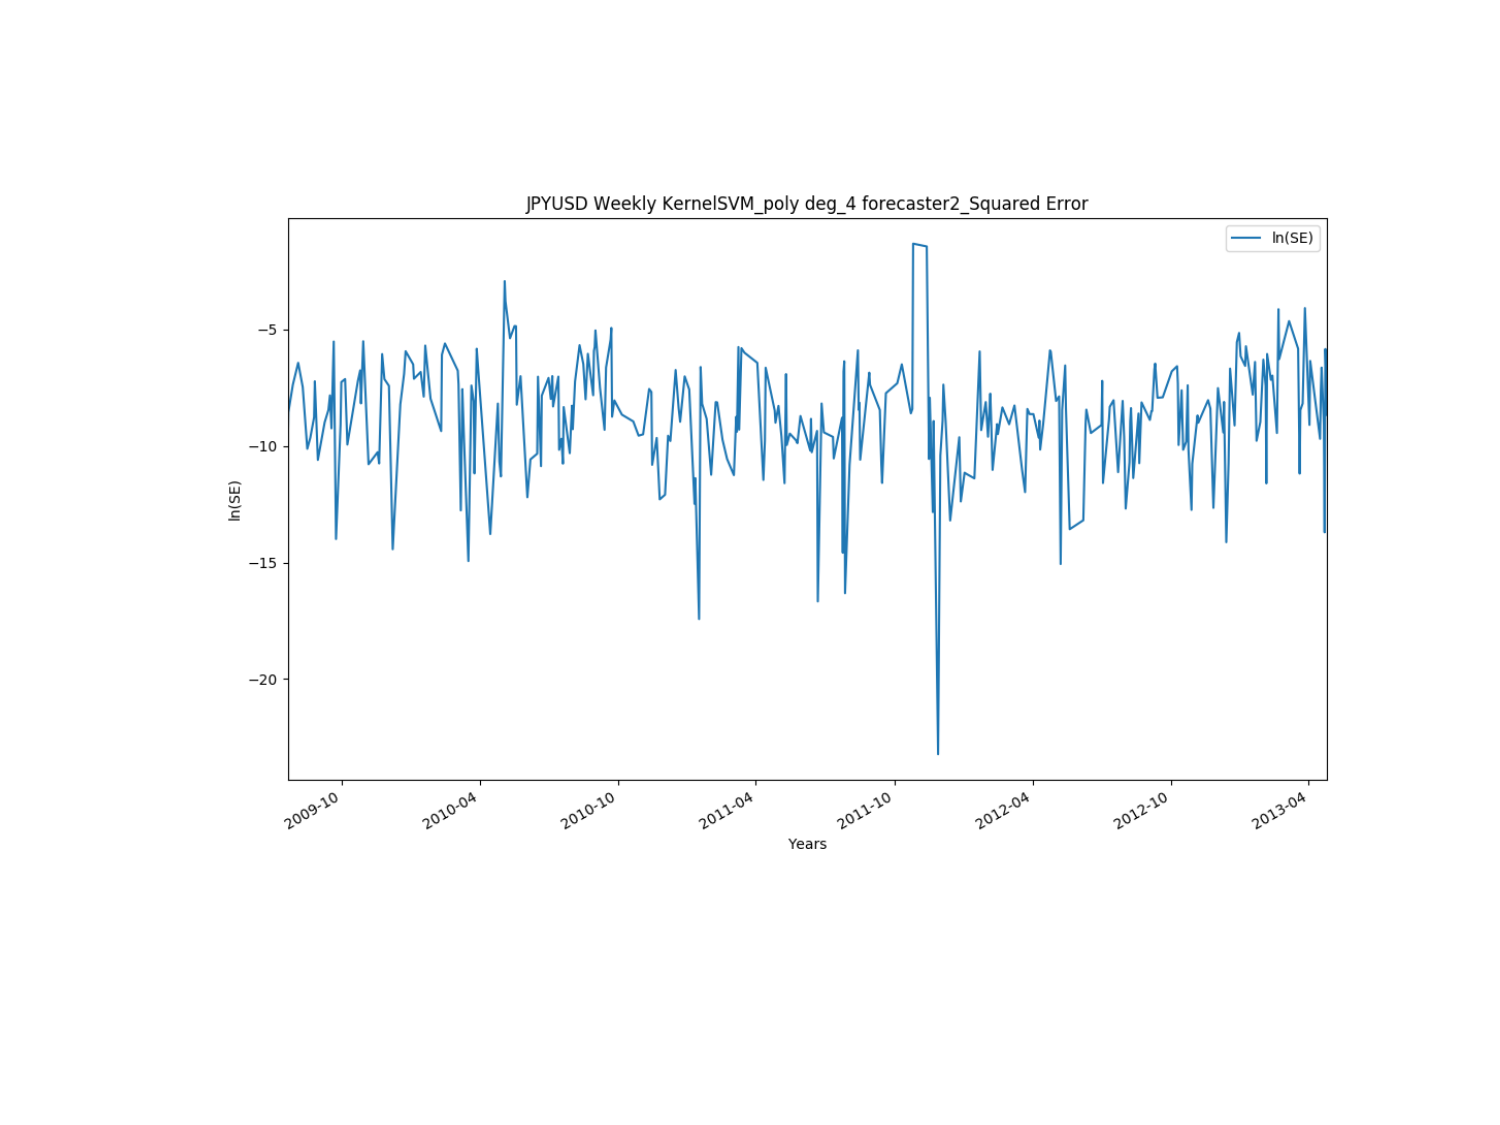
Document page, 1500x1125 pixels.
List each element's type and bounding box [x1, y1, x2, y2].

picture [119, 119, 1461, 946]
